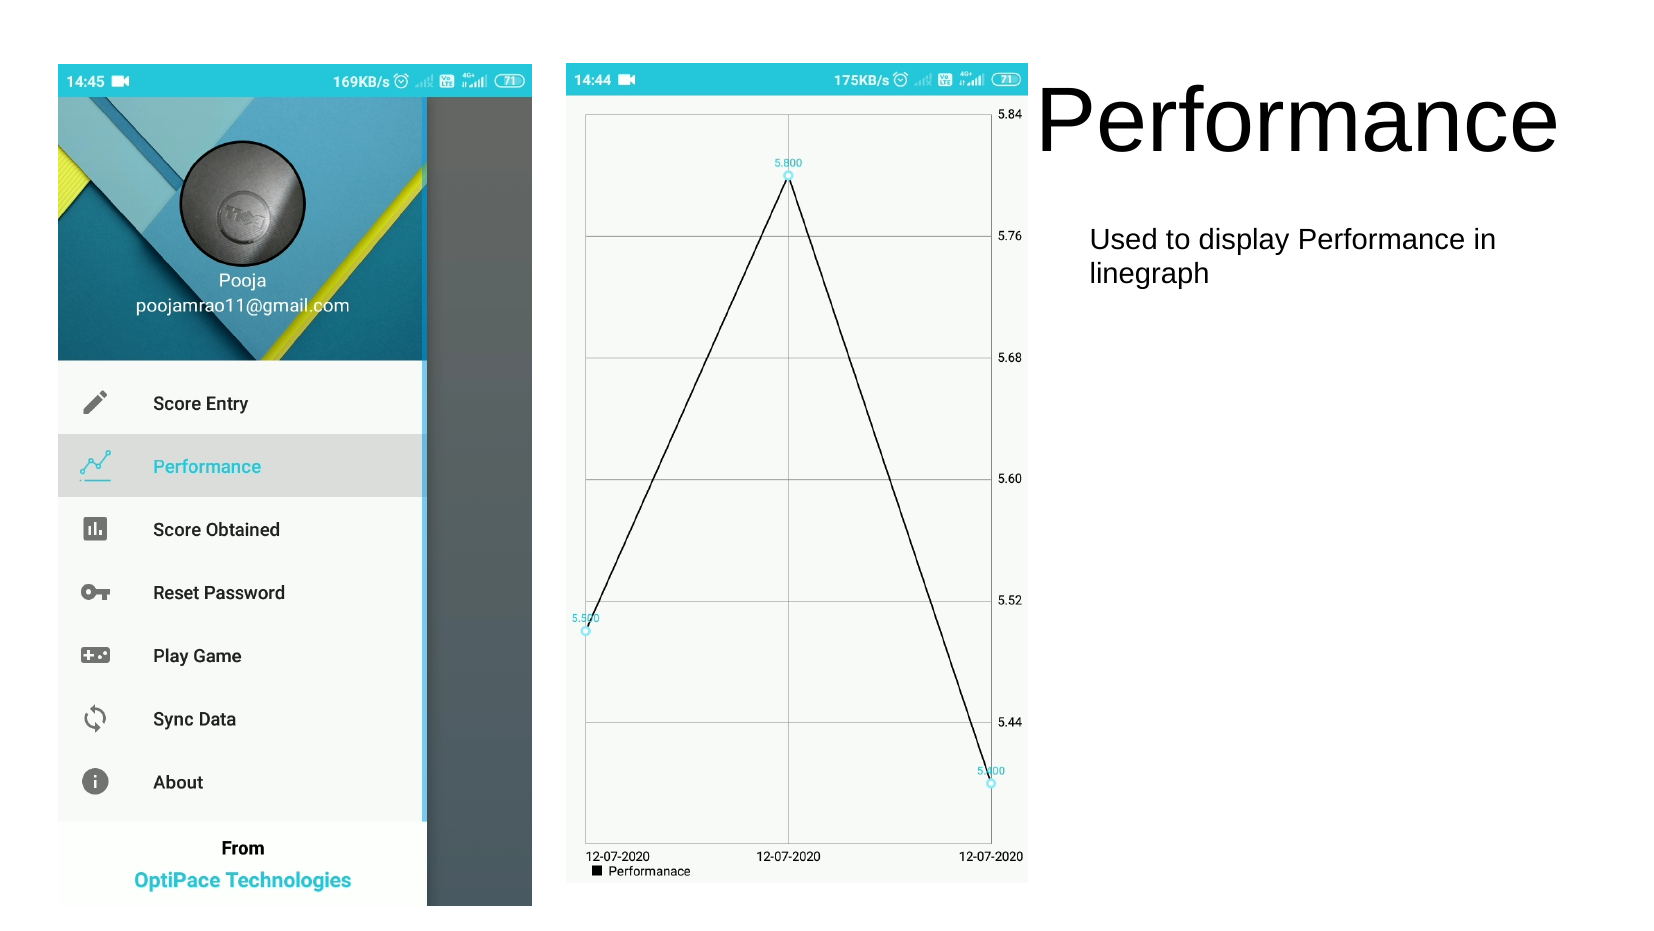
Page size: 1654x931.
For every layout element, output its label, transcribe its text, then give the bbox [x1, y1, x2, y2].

text_box Performance [82, 37, 1571, 193]
picture [566, 63, 1028, 883]
picture [58, 64, 532, 906]
text_box Used to display Performance in linegraph [1074, 212, 1640, 343]
